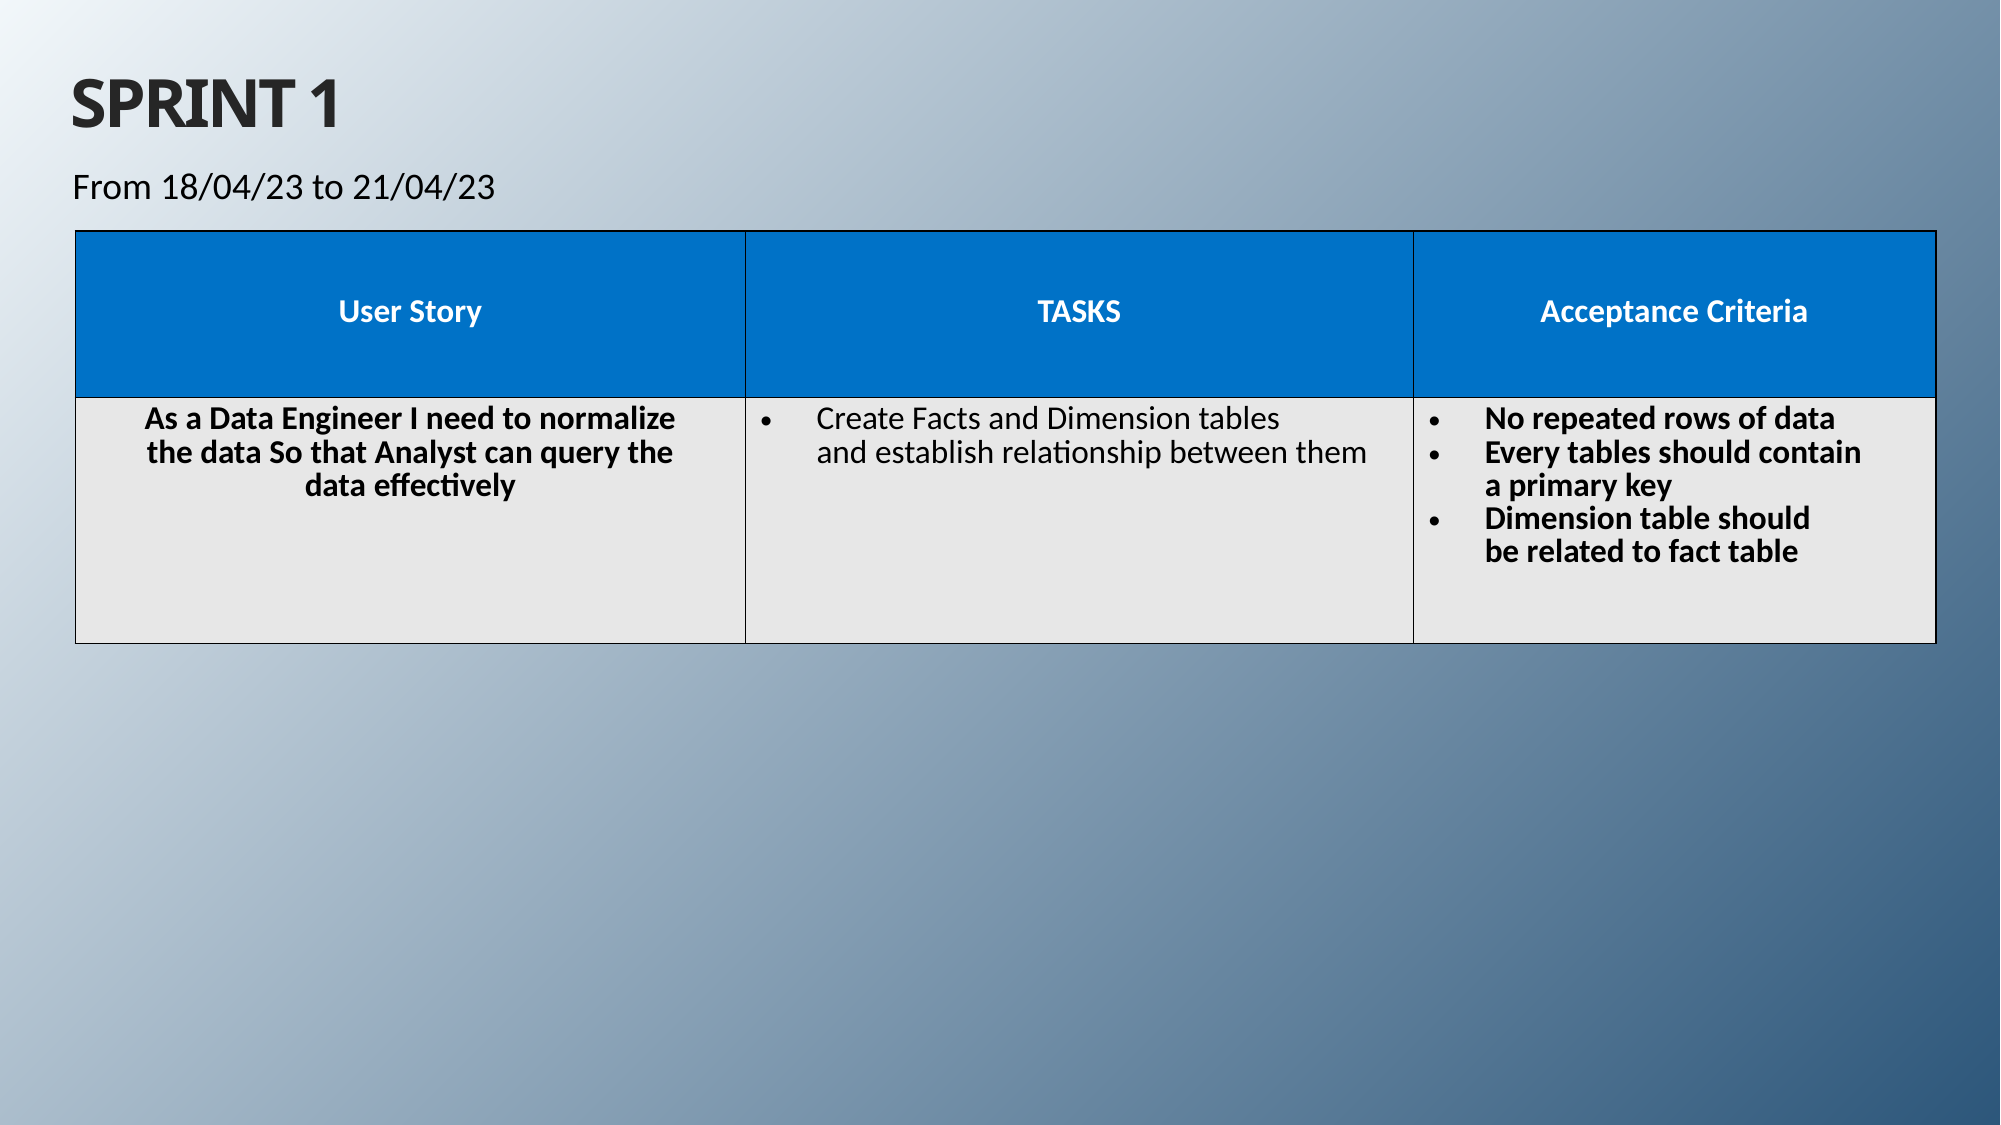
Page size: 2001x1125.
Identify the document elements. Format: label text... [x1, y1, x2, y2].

table_header User Story​ [76, 232, 745, 397]
table_header Acceptance Criteria​ [1414, 232, 1935, 397]
text_box From 18/04/23 to 21/04/23 [57, 154, 525, 215]
title SPRINT 1 [70, 70, 1735, 142]
table_cell No repeated rows of data​ Every tables should contain a primary key​ Dimension table should be related to fact table​ [1414, 398, 1935, 643]
table_header TASKS​ [746, 232, 1413, 397]
table_cell As a Data Engineer I need to normalize the data So that Analyst can query the data effectively​ ​ [76, 398, 745, 643]
table_cell Create Facts and Dimension tables and establish relationship between them ​ ​ [746, 398, 1413, 643]
